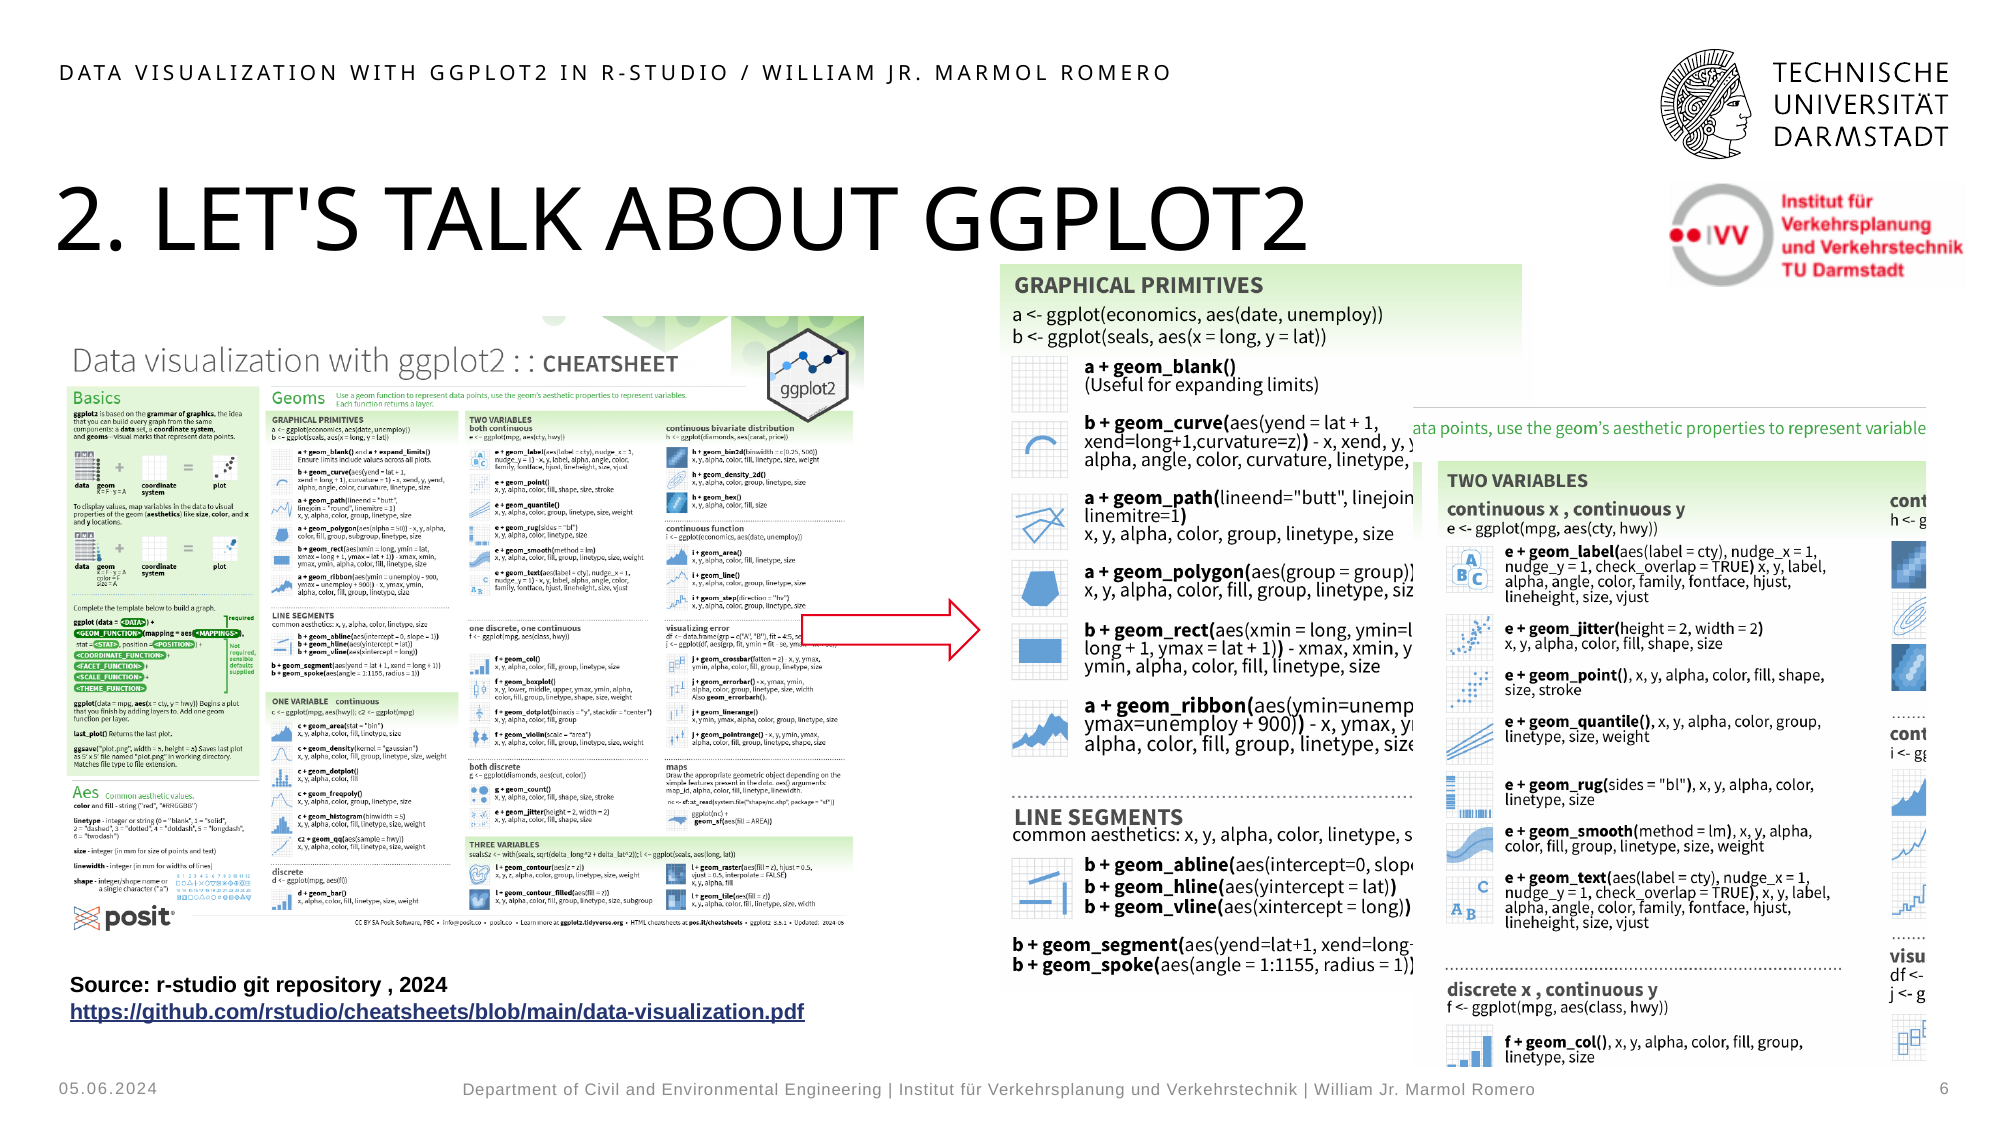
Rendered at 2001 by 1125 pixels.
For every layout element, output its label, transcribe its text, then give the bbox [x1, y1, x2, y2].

text_box Source: r-studio git repository , 2024 https://github.com/rstudio/cheatsheets/blob/main/data-visualization.pdf [55, 963, 941, 1058]
picture [999, 264, 1927, 1067]
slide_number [59, 1075, 296, 1106]
footer Data visualization with ggplot2 in R-Studio / William Jr. Marmol romero [59, 59, 1532, 91]
slide_number 6 [1708, 1075, 1949, 1106]
picture [1661, 172, 1976, 287]
title 2. Let's talk about ggplot2 [55, 147, 1646, 268]
text_box [864, 597, 981, 662]
picture [55, 316, 864, 941]
